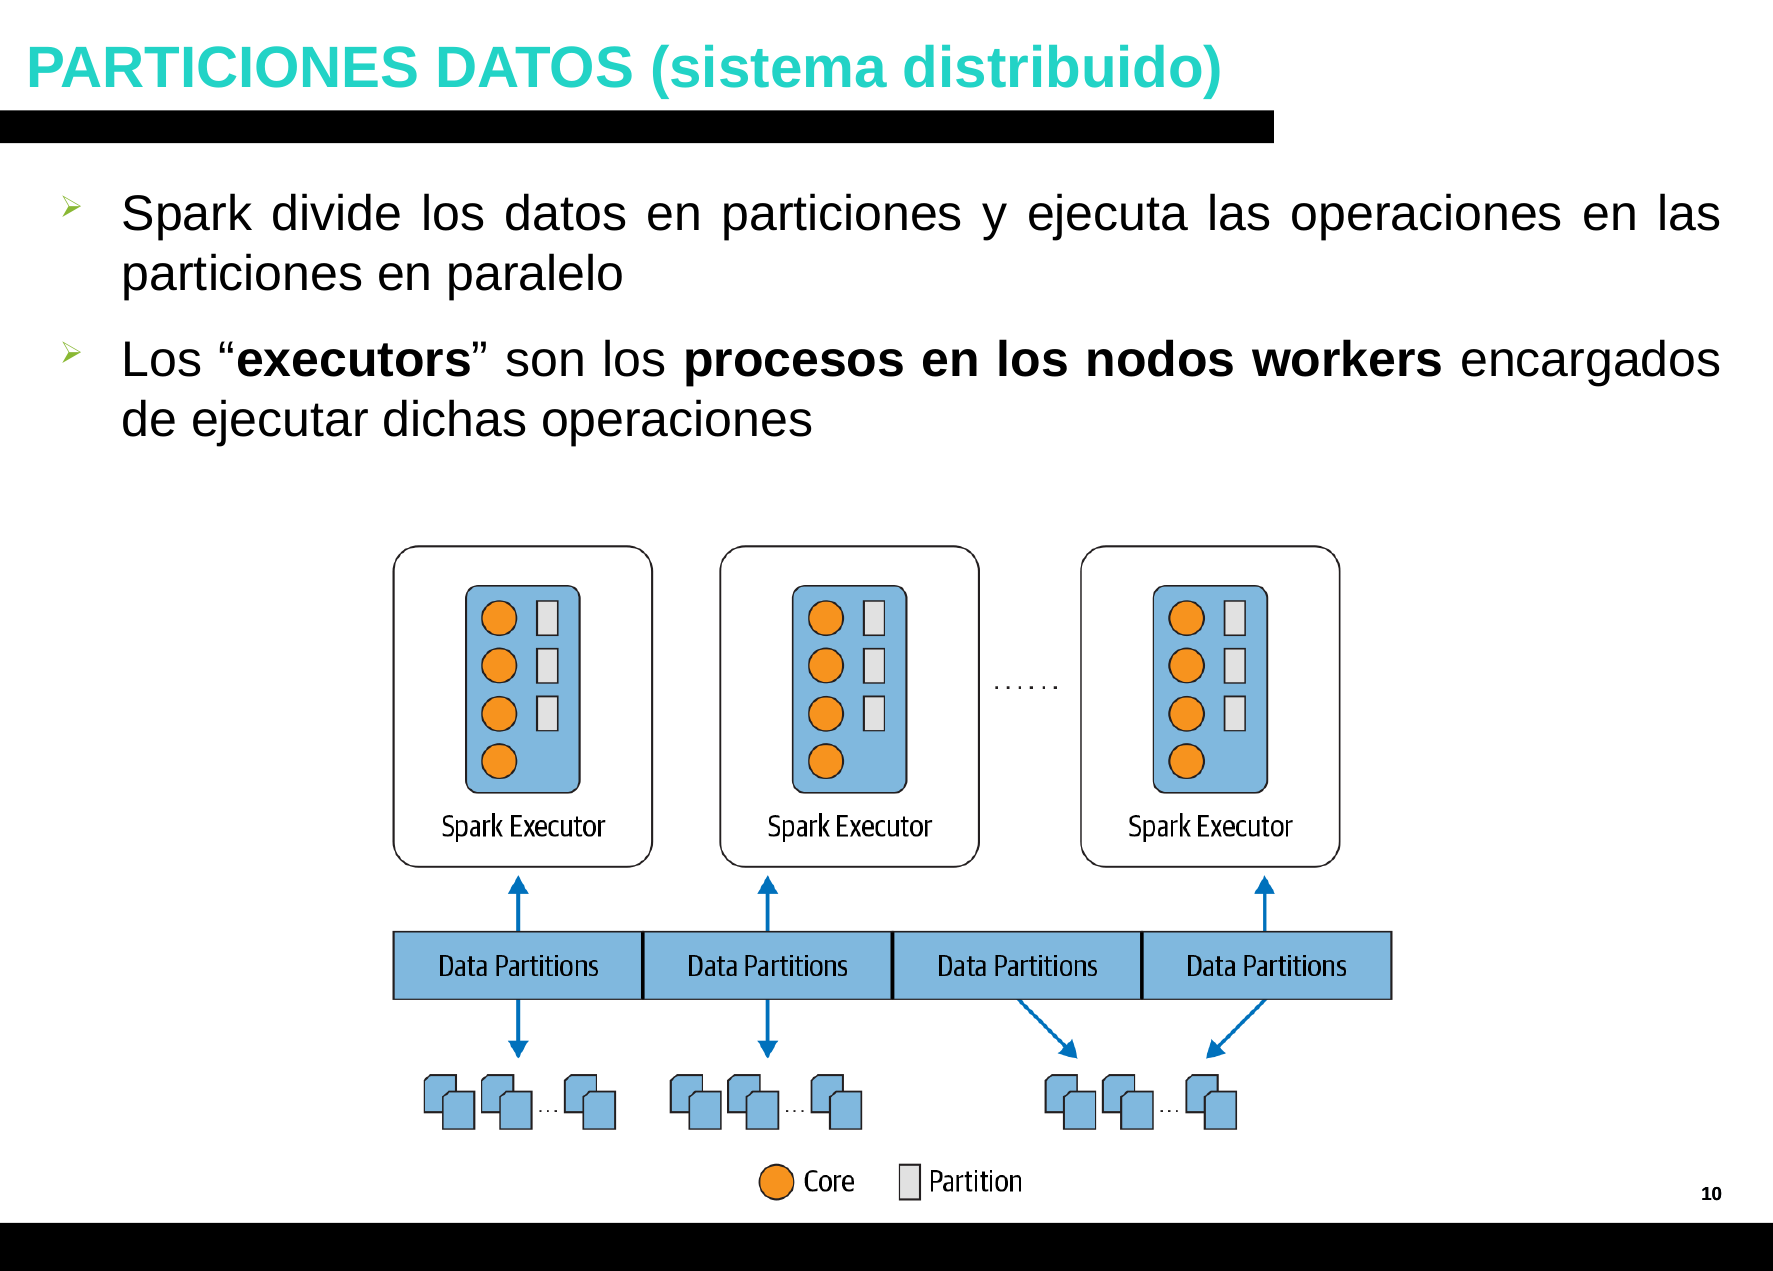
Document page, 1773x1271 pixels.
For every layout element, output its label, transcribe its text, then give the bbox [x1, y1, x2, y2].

picture [381, 539, 1403, 1212]
text_box Spark divide los datos en particiones y ejecuta las operaciones en las particiones en paralelo Los “executors” son los procesos en los nodos workers encargados de ejecutar dichas operaciones [42, 172, 1737, 454]
text_box 10 [1686, 1162, 1756, 1223]
text_box [348, 0, 499, 98]
title PARTICIONES DATOS (sistema distribuido) [11, 22, 1449, 122]
text_box [0, 108, 1276, 145]
